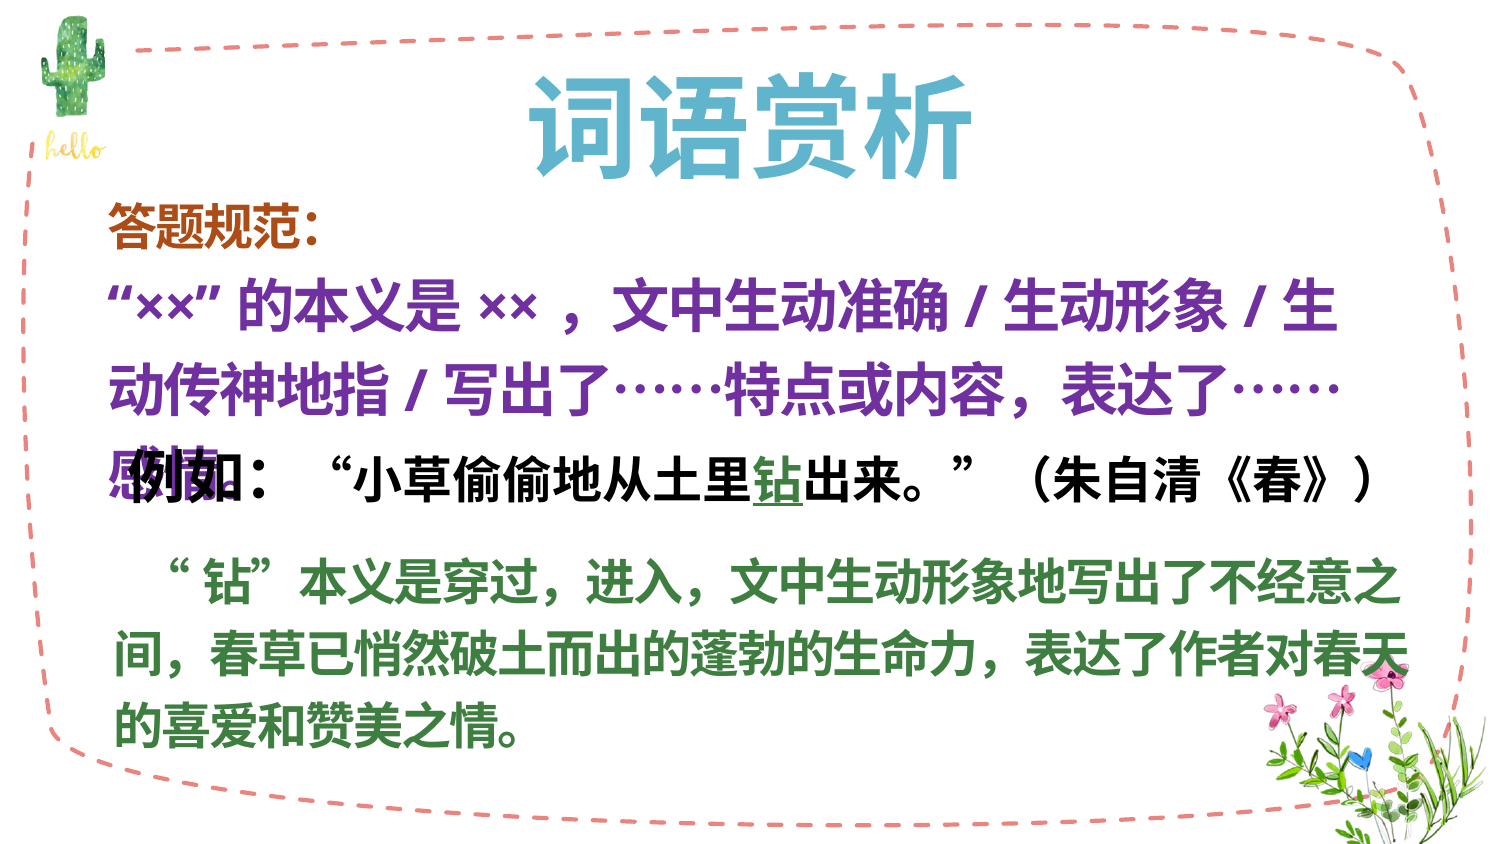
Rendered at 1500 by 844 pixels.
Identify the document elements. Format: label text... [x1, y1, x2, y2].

picture [1167, 625, 1491, 844]
text_box 词语赏析 [513, 51, 987, 175]
picture [0, 8, 161, 166]
text_box [103, 763, 1167, 827]
text_box 答题规范： “××”的本义是××，文中生动准确/生动形象/生动传神地指/写出了……特点或内容，表达了……感情。 [92, 175, 1408, 515]
text_box 例如：“小草偷偷地从土里钻出来。”（朱自清《春》） [113, 433, 1436, 531]
text_box [22, 23, 1473, 763]
text_box “钻”本义是穿过，进入，文中生动形象地写出了不经意之间，春草已悄然破土而出的蓬勃的生命力，表达了作者对春天的喜爱和赞美之情。 [99, 531, 1436, 763]
